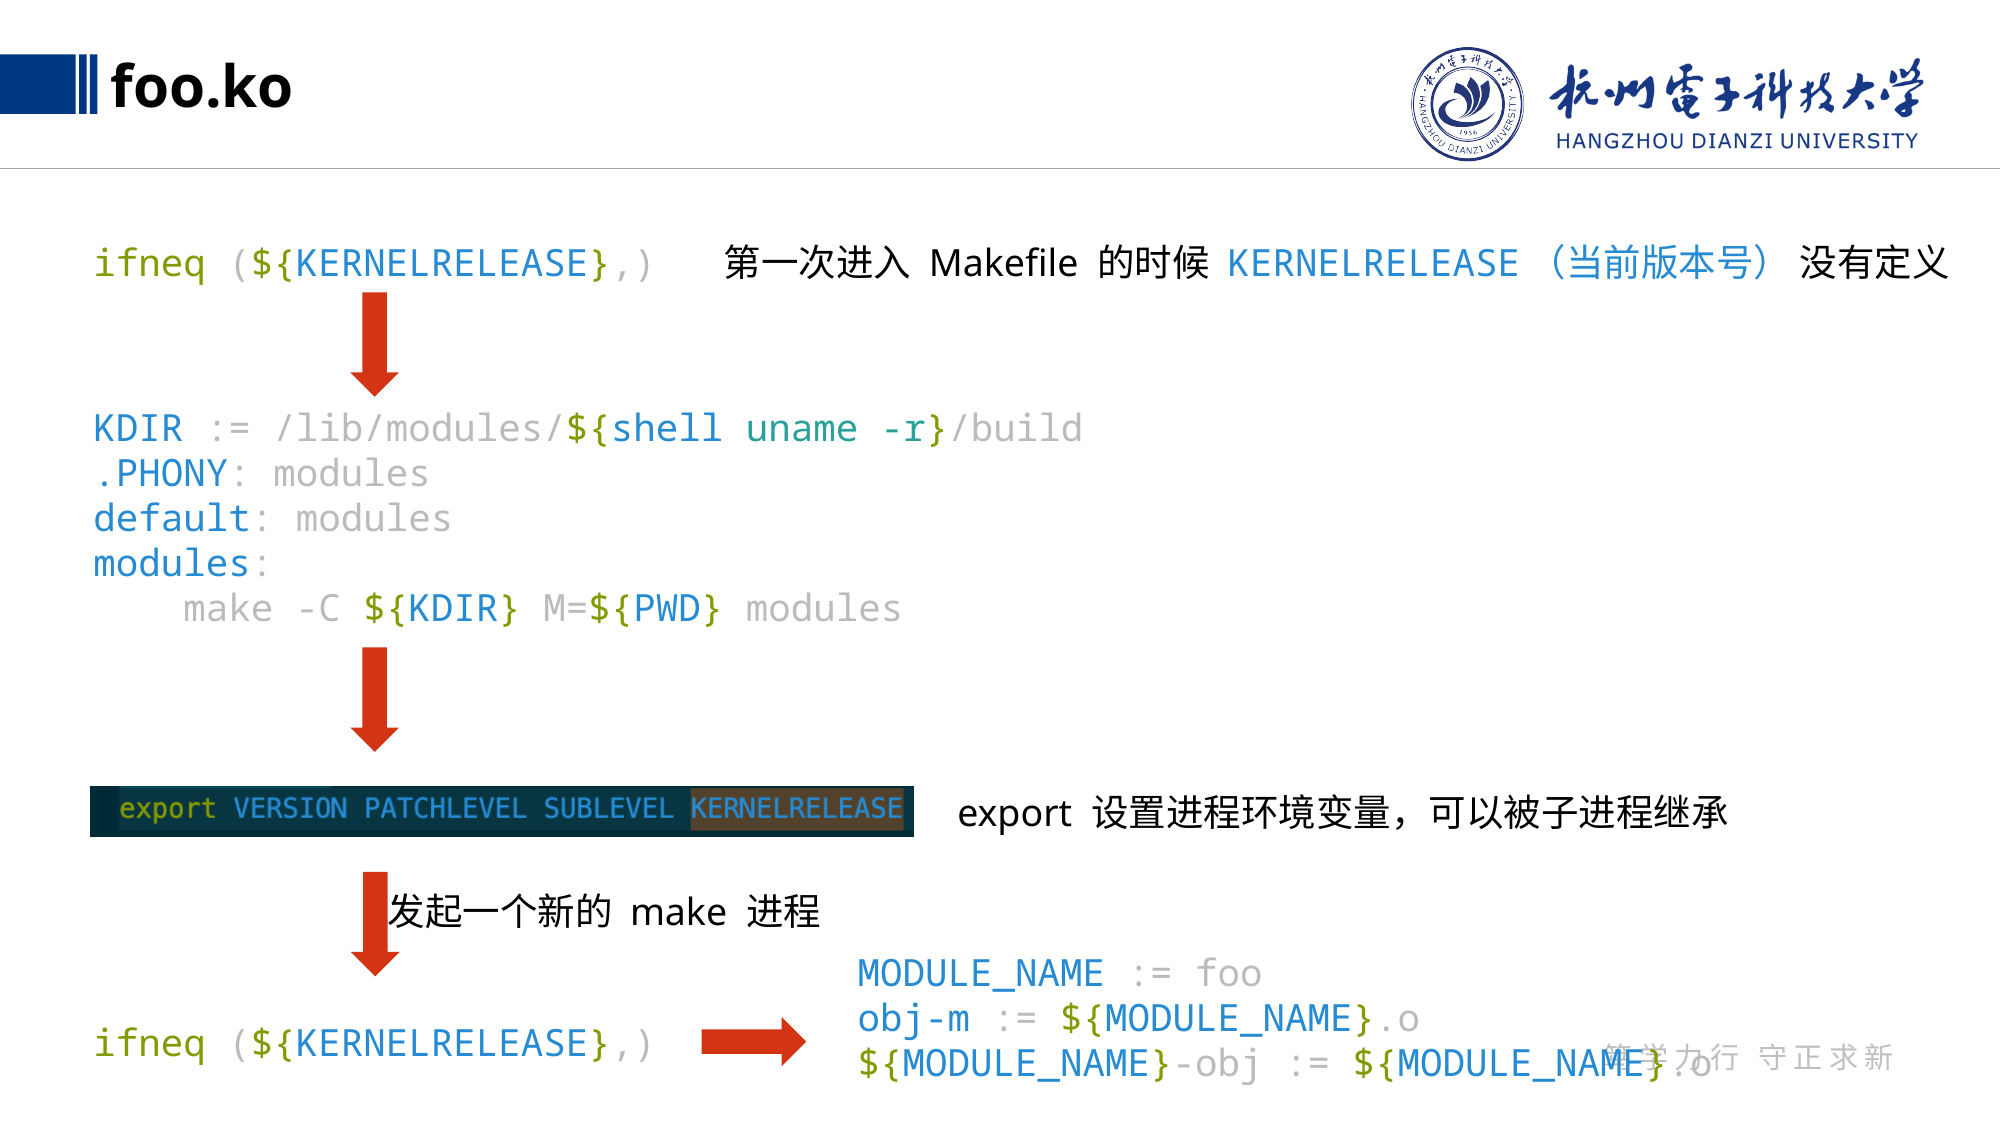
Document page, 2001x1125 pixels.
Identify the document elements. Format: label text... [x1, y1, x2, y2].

text_box ifneq (${KERNELRELEASE},) [78, 1011, 720, 1071]
text_box [348, 645, 402, 755]
text_box [348, 869, 402, 979]
picture [121, 789, 914, 830]
picture [1409, 41, 1924, 167]
list foo.ko [110, 41, 317, 128]
text_box 笃学力行 守正求新 [1843, 1031, 1895, 1082]
text_box MODULE_NAME := foo obj-m := ${MODULE_NAME}.o ${MODULE_NAME}-obj := ${MODULE_NAME}.o [842, 941, 1843, 1092]
text_box [348, 290, 402, 399]
text_box export 设置进程环境变量，可以被子进程继承 [942, 781, 1744, 842]
text_box 发起一个新的 make 进程 [372, 880, 836, 941]
text_box 第一次进入 Makefile 的时候 KERNELRELEASE（当前版本号） 没有定义 [709, 231, 1974, 292]
text_box ifneq (${KERNELRELEASE},) [78, 231, 709, 292]
text_box KDIR := /lib/modules/${shell uname -r}/build .PHONY: modules default: modules modules: make -C ${KDIR} M=${PWD} modules [78, 396, 1130, 637]
text_box [699, 1015, 809, 1068]
